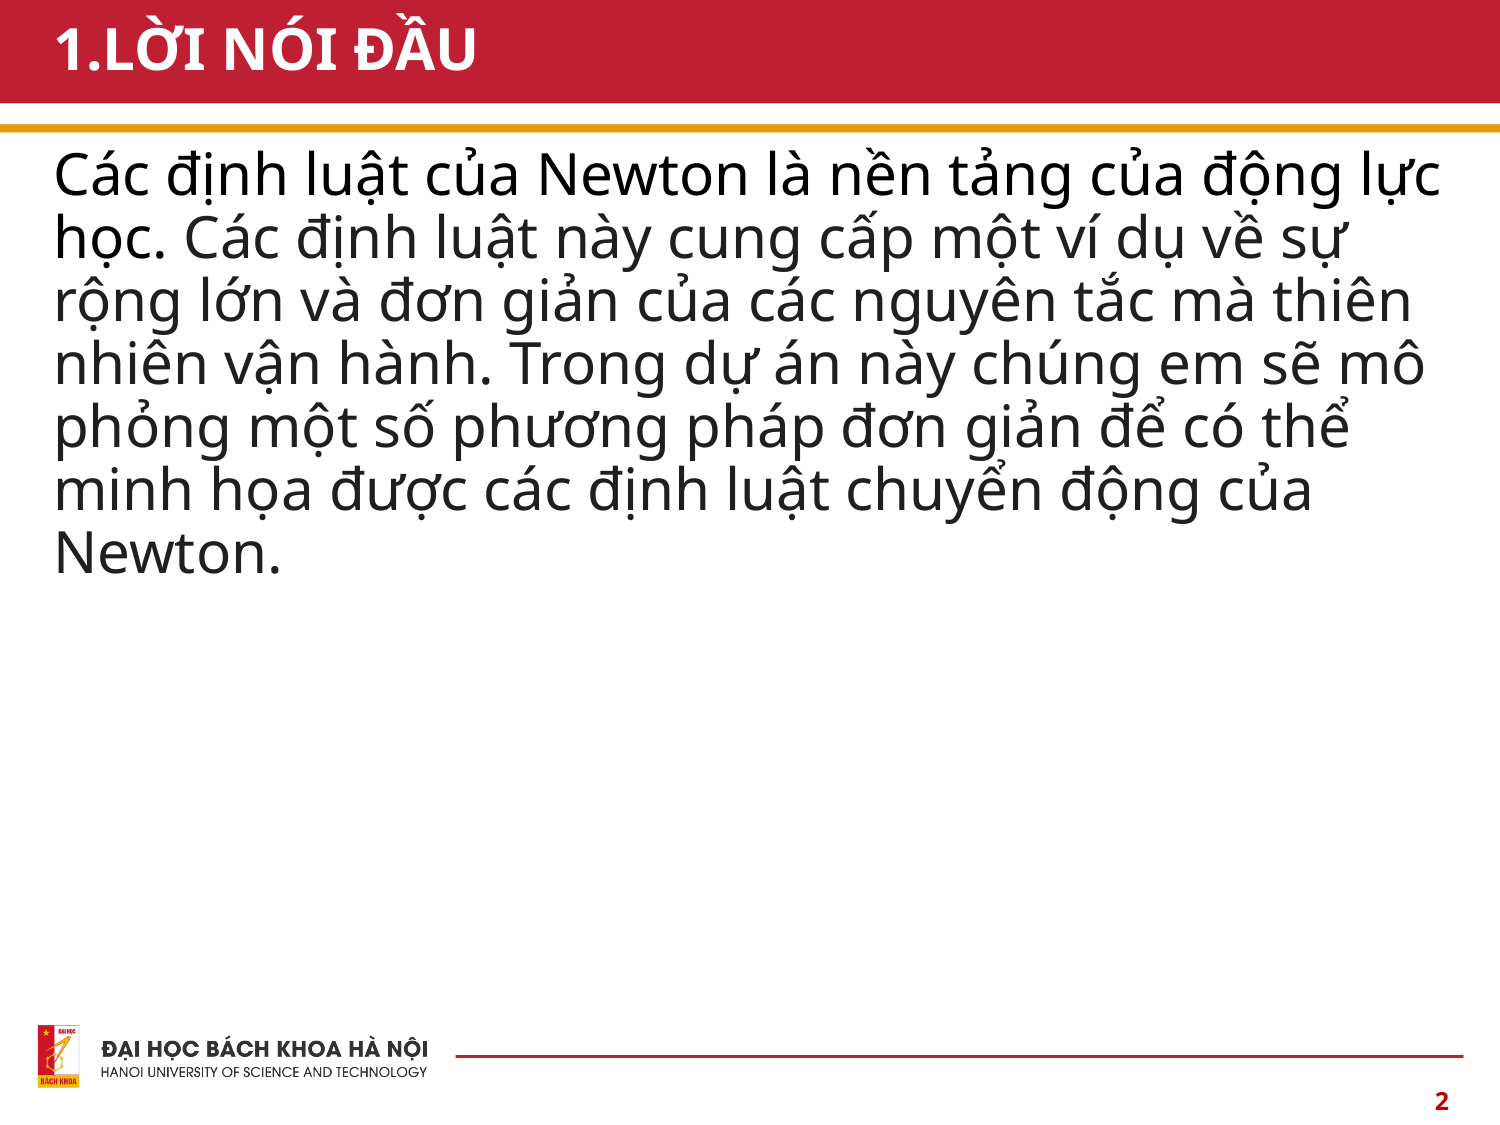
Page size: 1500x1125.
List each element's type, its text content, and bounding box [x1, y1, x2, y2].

slide_number 2 [1126, 1078, 1464, 1125]
picture [0, 0, 1500, 1125]
title 1.LỜI NÓI ĐẦU [38, 12, 1462, 87]
list Các định luật của Newton là nền tảng của động lực học. Các định luật này cung cấp một ví dụ về sự rộng lớn và đơn giản của các nguyên tắc mà thiên nhiên vận hành. Trong dự án này chúng em sẽ mô phỏng một số phương pháp đơn giản để có thể minh họa được các định luật chuyển động của Newton. [38, 138, 1462, 1008]
